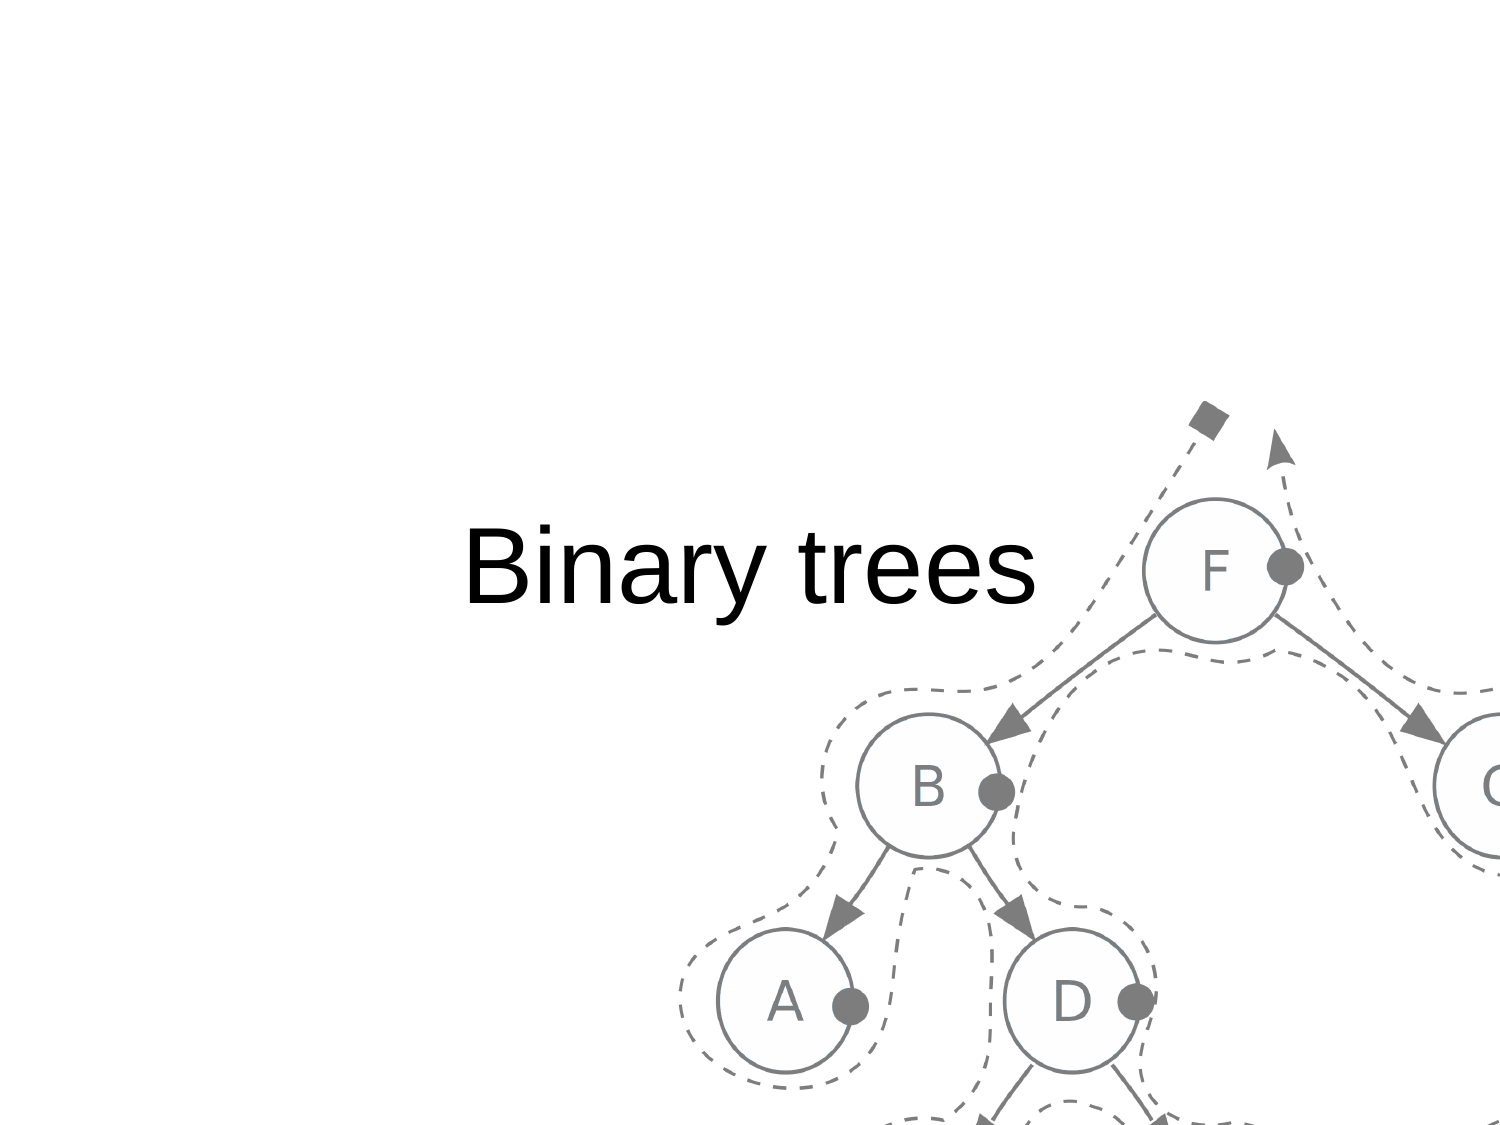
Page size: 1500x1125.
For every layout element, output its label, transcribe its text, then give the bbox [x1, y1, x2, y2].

title Binary trees [112, 346, 1388, 642]
picture [677, 400, 1500, 1125]
